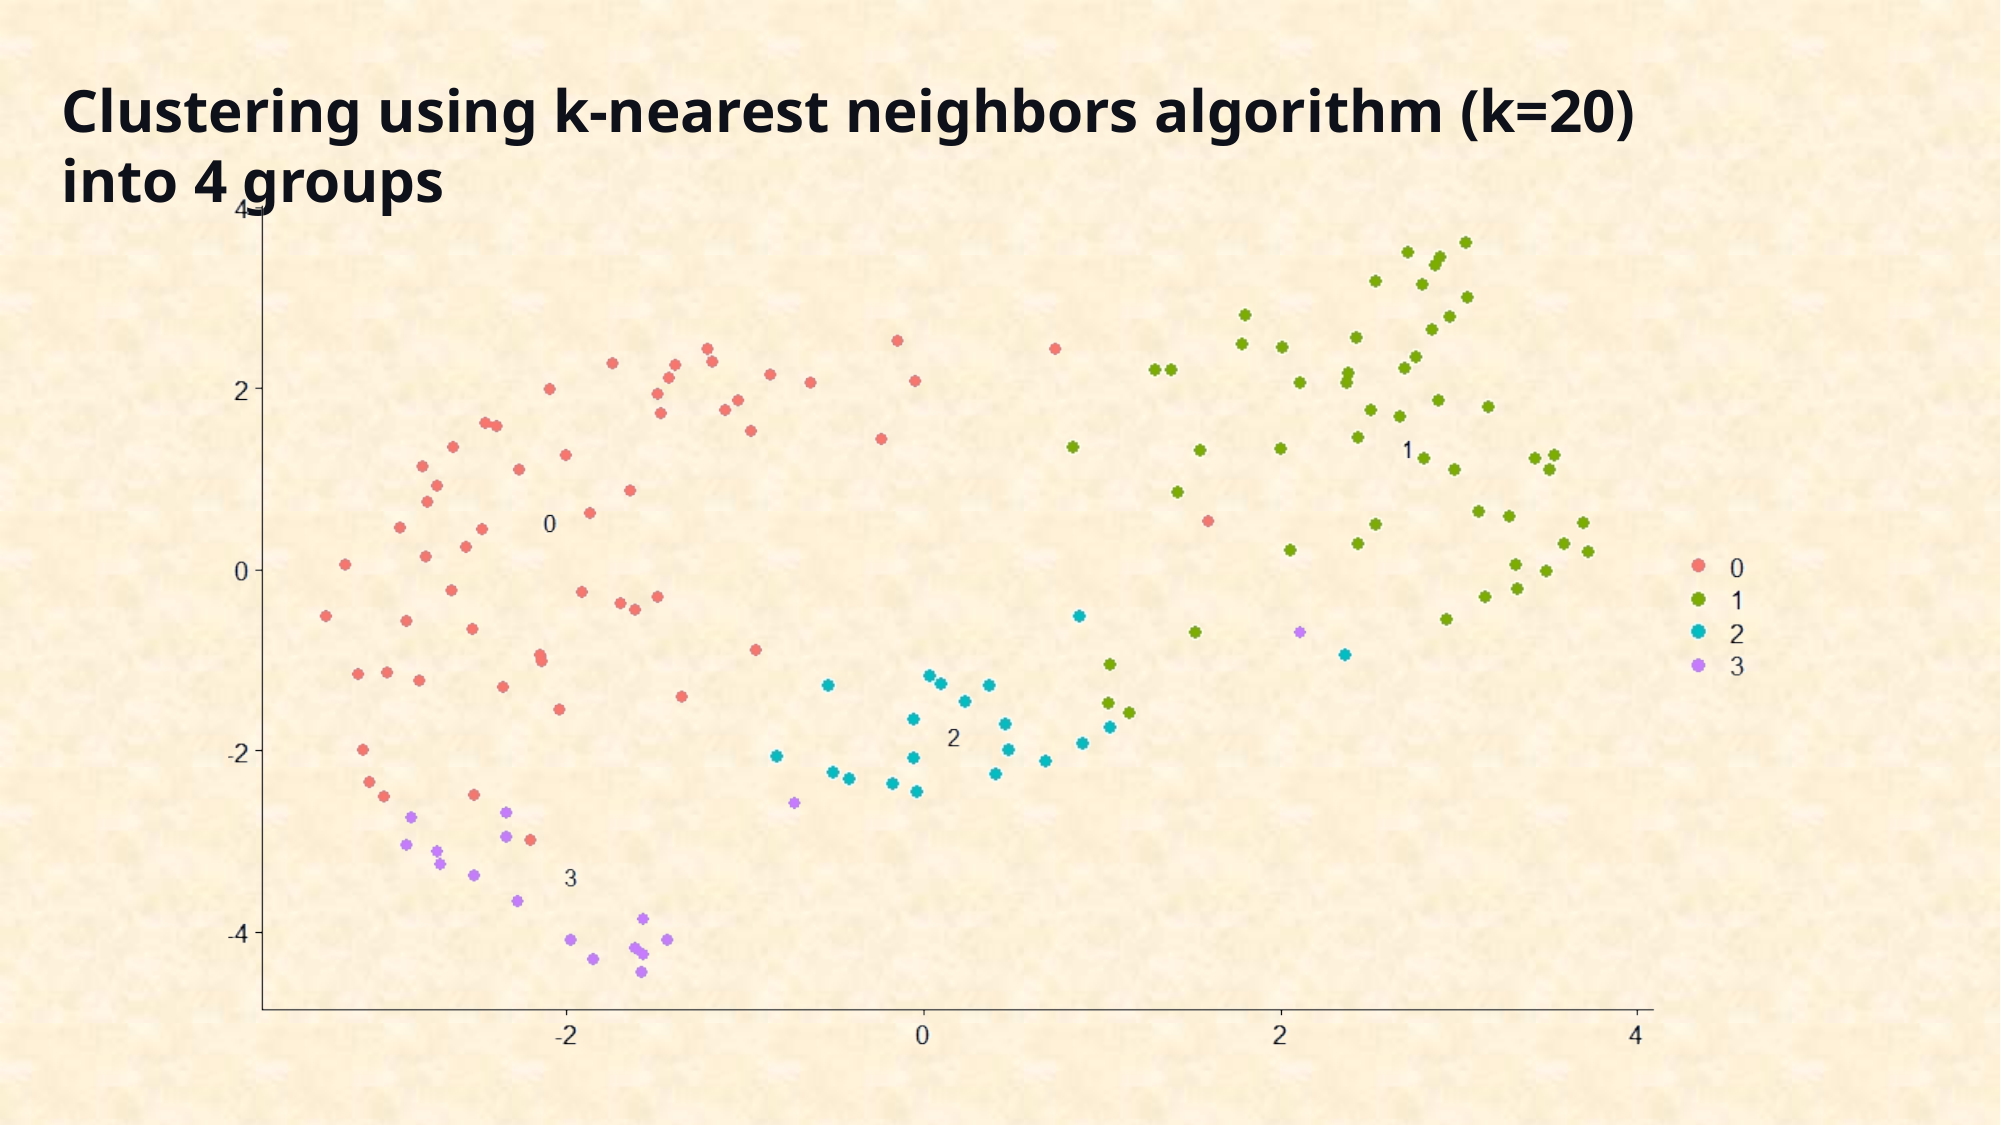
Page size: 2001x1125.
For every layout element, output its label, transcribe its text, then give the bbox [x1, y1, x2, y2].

text_box Clustering using k-nearest neighbors algorithm (k=20) into 4 groups [0, 67, 1746, 222]
picture [0, 0, 2001, 1125]
